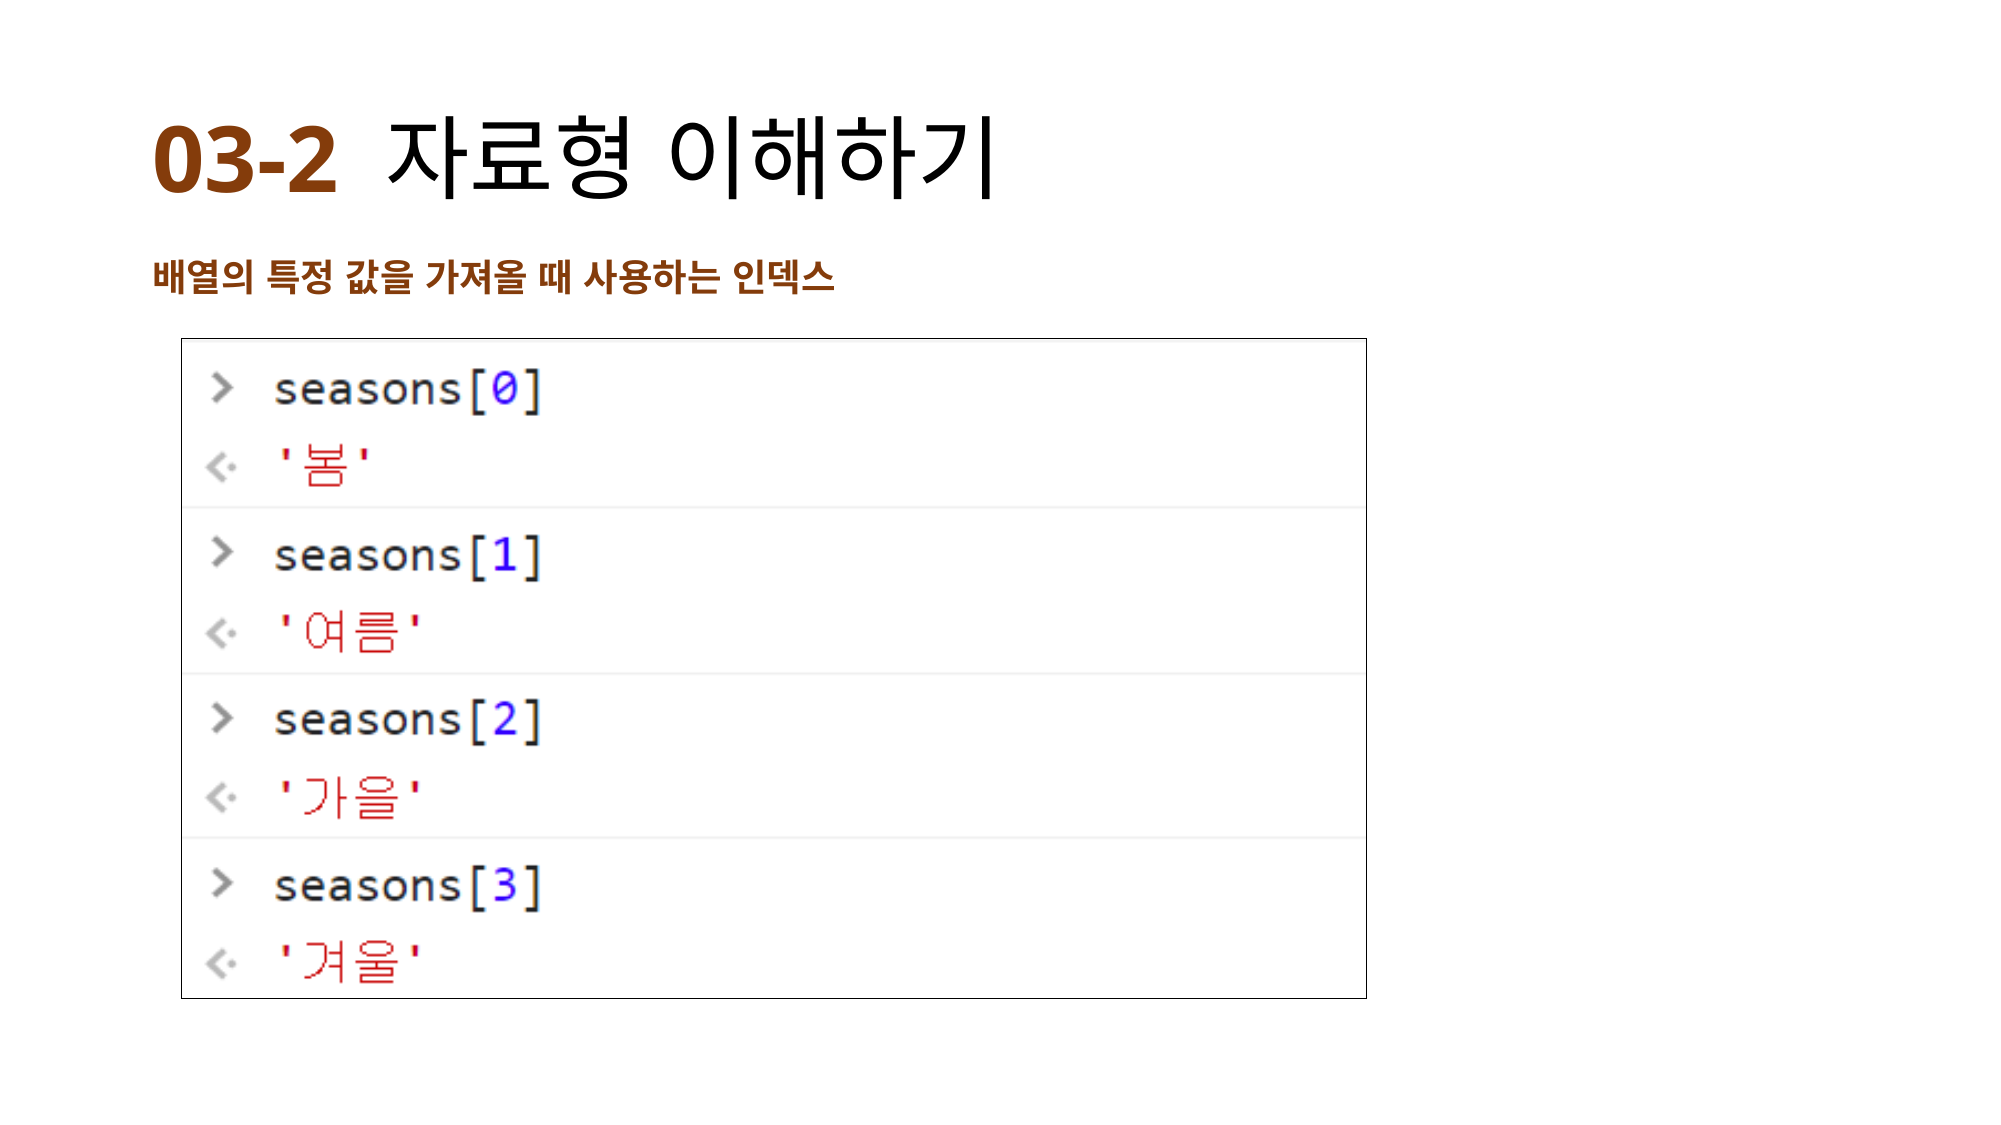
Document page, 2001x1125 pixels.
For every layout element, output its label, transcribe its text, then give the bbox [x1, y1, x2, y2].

title 03-2 자료형 이해하기 [137, 54, 1863, 246]
text_box 배열의 특정 값을 가져올 때 사용하는 인덱스 [137, 246, 1927, 307]
picture [181, 338, 1367, 999]
